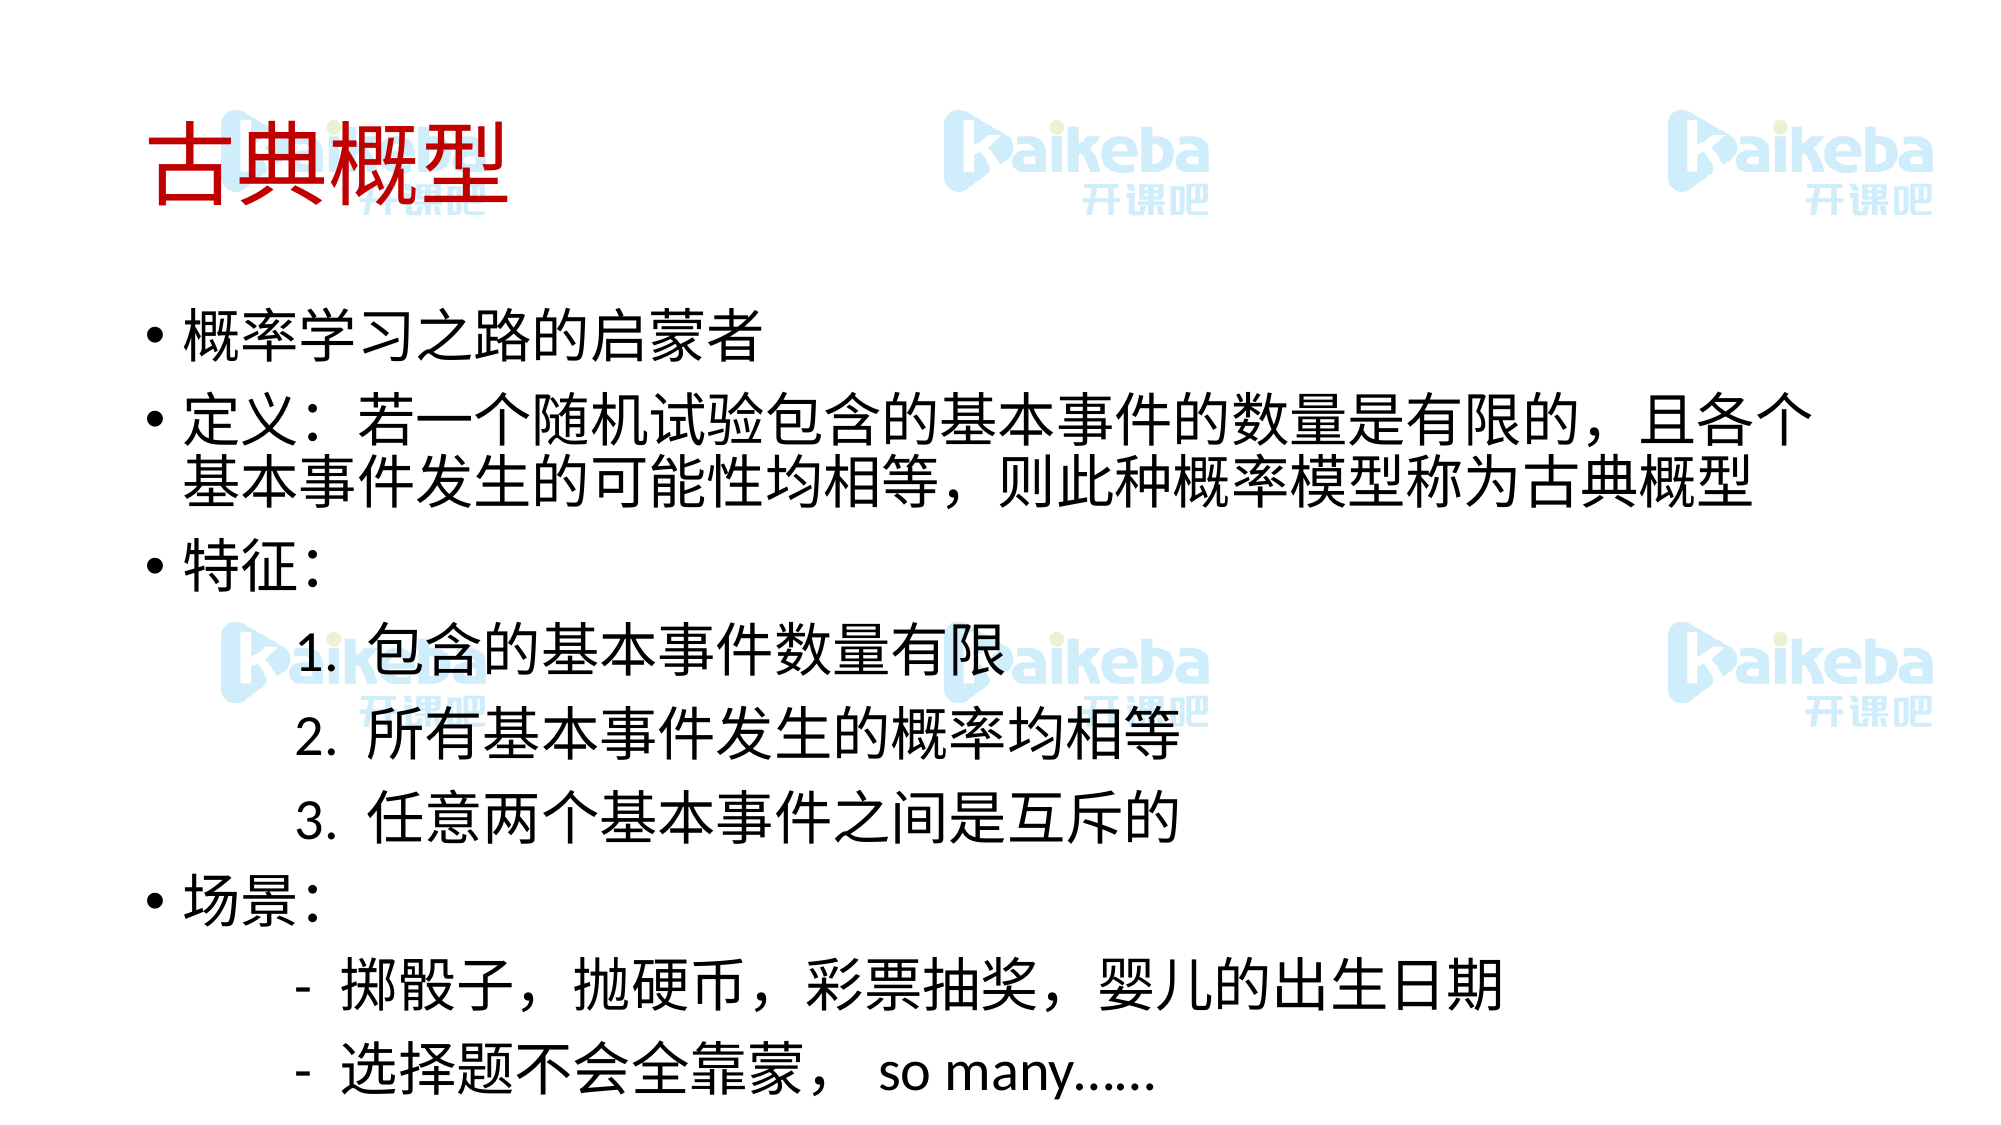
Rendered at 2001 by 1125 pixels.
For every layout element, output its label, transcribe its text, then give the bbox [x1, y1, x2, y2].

title 古典概型 [136, 59, 1863, 278]
list 概率学习之路的启蒙者 定义：若一个随机试验包含的基本事件的数量是有限的，且各个基本事件发生的可能性均相等，则此种概率模型称为古典概型 特征： 1. 包含的基本事件数量有限 2. 所有基本事件发生的概率均相等 3. 任意两个基本事件之间是互斥的 场景： - 掷骰子，抛硬币，彩票抽奖，婴儿的出生日期 - 选择题不会全靠蒙，so many…… [136, 298, 1863, 1125]
